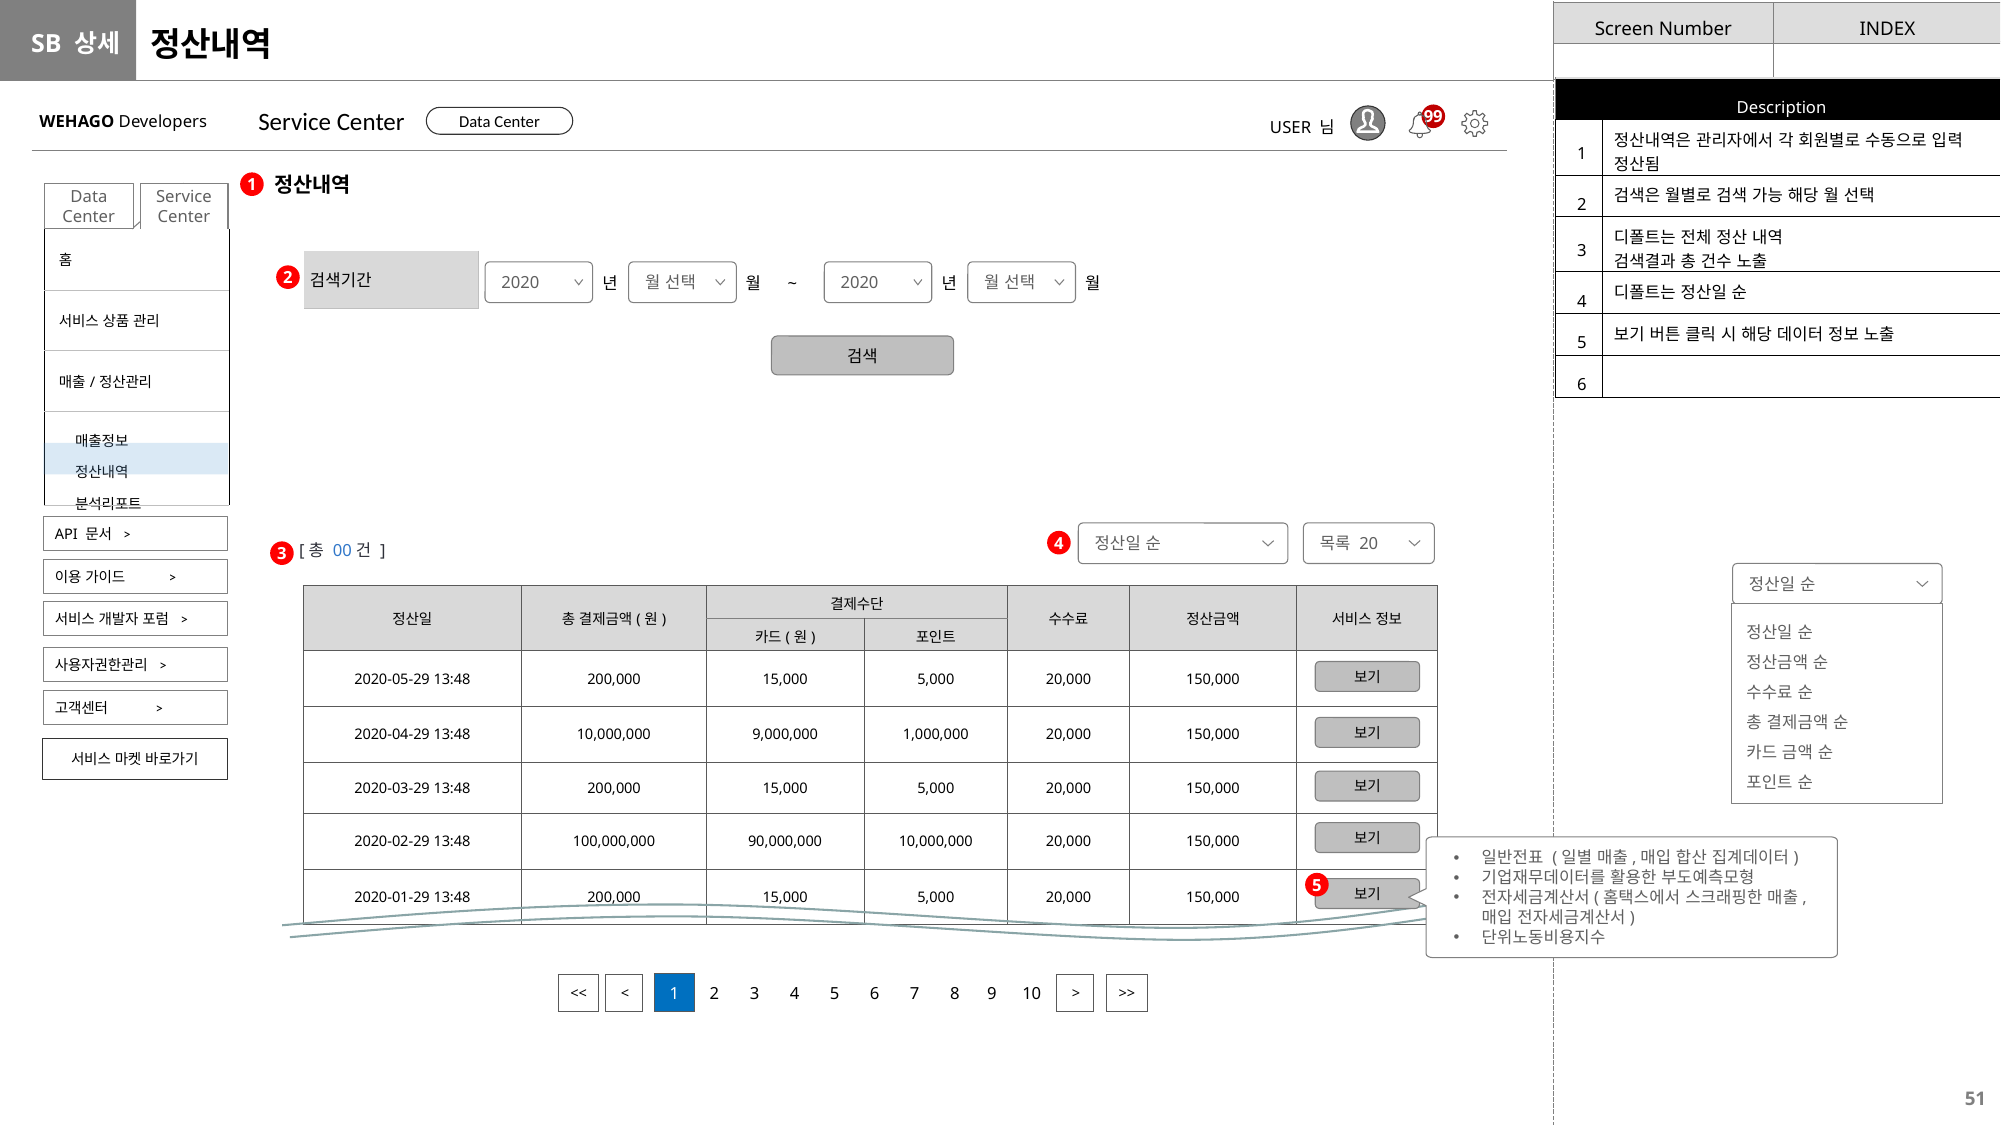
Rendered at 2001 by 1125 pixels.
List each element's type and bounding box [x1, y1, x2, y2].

table_header [479, 251, 1445, 309]
text_box [1313, 769, 1422, 804]
text_box [1408, 104, 1446, 139]
table_cell [865, 763, 1007, 813]
table_header [606, 975, 642, 1011]
text_box [41, 688, 229, 726]
text_box [1461, 110, 1489, 137]
text_box [1047, 530, 1071, 555]
table_header [1008, 586, 1129, 650]
table_cell [304, 870, 521, 898]
table_header [655, 974, 694, 1011]
text_box [484, 261, 813, 303]
table_cell [1008, 651, 1129, 706]
table_cell [1008, 870, 1129, 898]
table_cell [45, 412, 229, 441]
table_cell [707, 651, 864, 706]
table_cell [1297, 651, 1437, 706]
table_cell [522, 814, 706, 869]
table_header [1107, 975, 1147, 1011]
table_cell [1603, 120, 2000, 175]
text_box [40, 736, 229, 782]
table_cell [1008, 763, 1129, 813]
text_box [41, 646, 229, 684]
table_cell [707, 707, 864, 762]
table_cell [1603, 356, 2000, 397]
table_cell [522, 870, 706, 898]
text_box [824, 261, 1116, 303]
table_header [559, 975, 598, 1011]
table_header [45, 230, 229, 290]
table_cell [1297, 763, 1437, 813]
table_header [1297, 586, 1437, 650]
table_cell [45, 476, 229, 505]
table_cell [707, 870, 864, 898]
table_cell [1130, 814, 1296, 869]
table_cell [304, 814, 521, 869]
table_cell [45, 351, 229, 411]
table_cell [304, 707, 521, 762]
table_cell [865, 619, 1007, 650]
table_cell [707, 763, 864, 813]
table_cell [707, 814, 864, 869]
table_cell [1556, 356, 1602, 397]
table_header [707, 586, 1007, 618]
table_cell [1130, 870, 1296, 898]
table_header [304, 586, 521, 650]
text_box [270, 532, 405, 568]
table_cell [1297, 707, 1437, 762]
text_box [41, 600, 229, 638]
table_cell [1556, 176, 1602, 216]
table_header [1057, 975, 1093, 1011]
table_cell [1556, 120, 1602, 175]
text_box [41, 441, 230, 476]
text_box [1729, 563, 1944, 806]
table_cell [865, 651, 1007, 706]
text_box [424, 105, 575, 137]
table_header [1130, 586, 1296, 650]
table_cell [522, 763, 706, 813]
title [135, 9, 1554, 77]
table_cell [1603, 217, 2000, 271]
table_cell [1130, 763, 1296, 813]
table_cell [45, 291, 229, 350]
table_header [304, 251, 478, 308]
text_box [281, 834, 1840, 960]
table_cell [1603, 176, 2000, 216]
table_cell [1297, 814, 1437, 869]
text_box [276, 265, 300, 289]
table_header [1556, 79, 2000, 119]
table_cell [1556, 314, 1602, 355]
text_box [1313, 715, 1422, 750]
table_header [695, 974, 1055, 1011]
table_cell [522, 651, 706, 706]
table_cell [1008, 707, 1129, 762]
table_header [522, 586, 706, 650]
text_box [243, 98, 420, 143]
text_box [1313, 820, 1422, 855]
text_box [769, 333, 956, 377]
table_cell [304, 763, 521, 813]
table_cell [1556, 217, 1602, 271]
text_box [240, 164, 366, 205]
text_box [41, 515, 229, 553]
text_box [1078, 522, 1289, 565]
table_cell [1297, 870, 1424, 898]
table_cell [1603, 272, 2000, 313]
table_cell [865, 707, 1007, 762]
text_box [1313, 659, 1422, 694]
text_box [41, 557, 229, 595]
table_cell [1130, 707, 1296, 762]
text_box [1303, 522, 1435, 564]
table_cell [1130, 651, 1296, 706]
text_box [44, 182, 229, 230]
table_cell [304, 651, 521, 706]
table_cell [707, 619, 864, 650]
text_box [24, 103, 222, 138]
table_cell [1008, 814, 1129, 869]
table_cell [522, 707, 706, 762]
table_cell [1603, 314, 2000, 355]
table_cell [1556, 272, 1602, 313]
table_cell [865, 814, 1007, 869]
table_cell [865, 870, 1007, 898]
text_box [1255, 105, 1386, 144]
